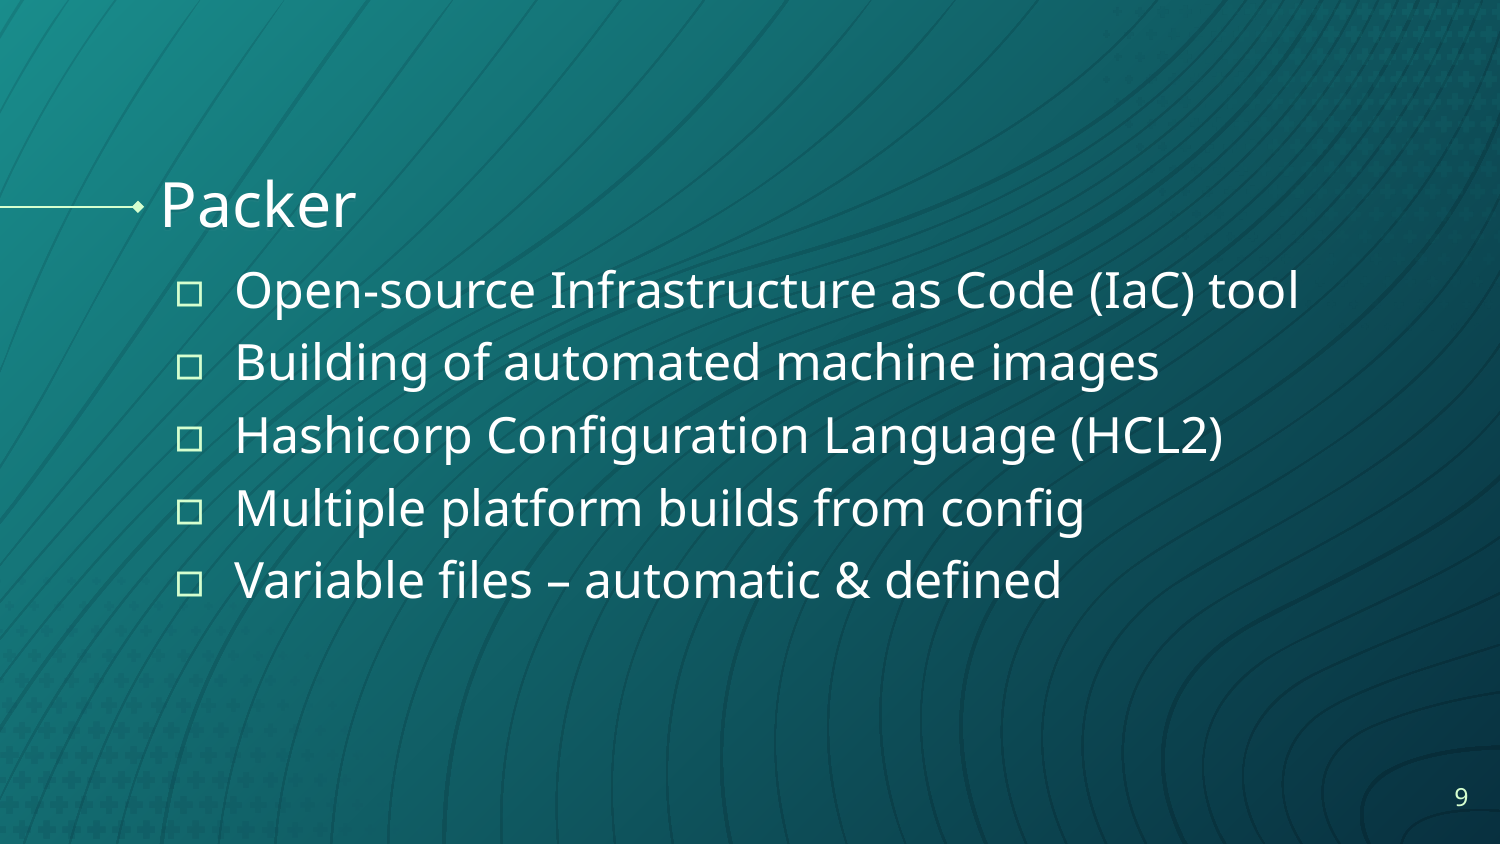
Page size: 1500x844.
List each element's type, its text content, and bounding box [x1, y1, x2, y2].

list Open-source Infrastructure as Code (IaC) tool Building of automated machine images Hashicorp Configuration Language (HCL2) Multiple platform builds from config Variable files – automatic & defined [159, 258, 1340, 702]
title Packer [159, 174, 1340, 240]
slide_number 9 [1378, 766, 1469, 832]
